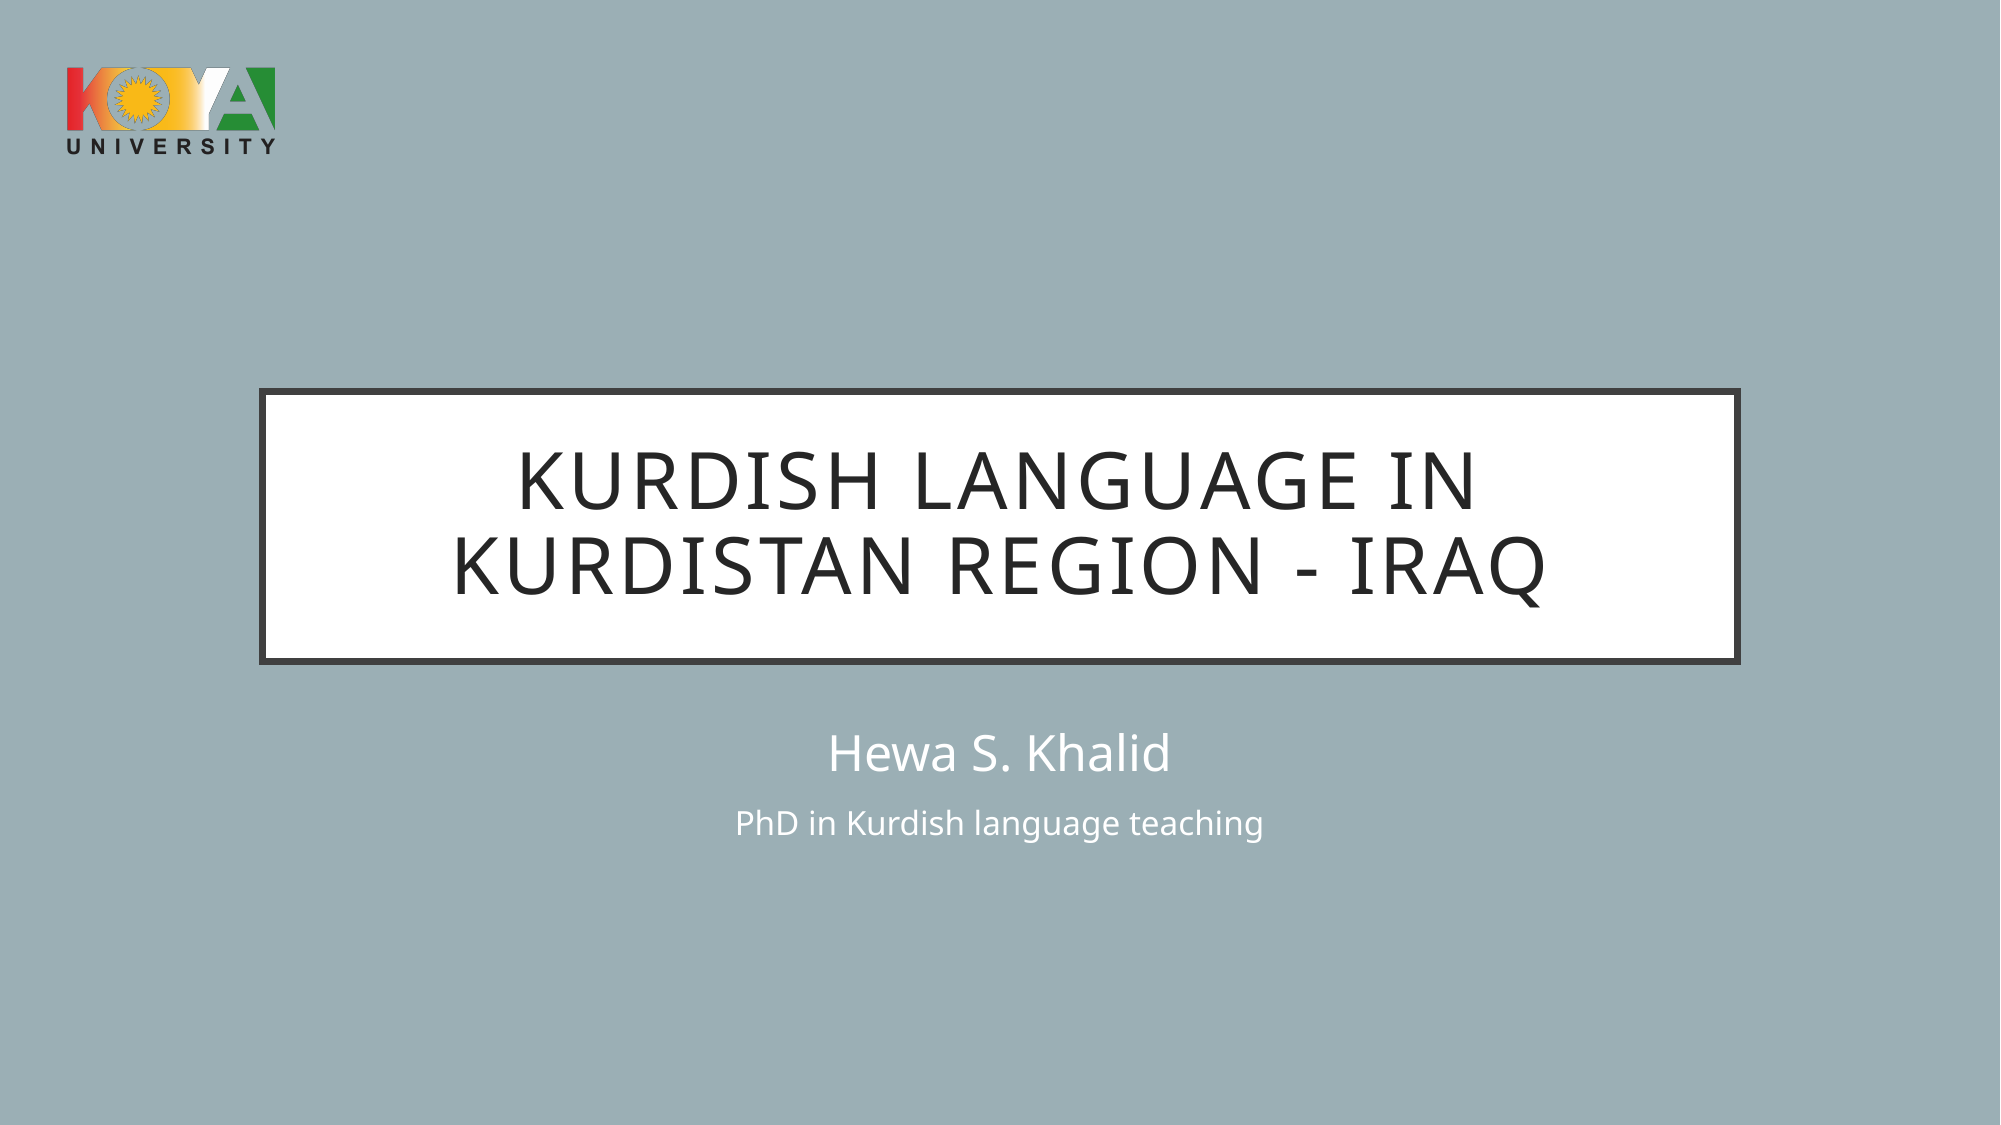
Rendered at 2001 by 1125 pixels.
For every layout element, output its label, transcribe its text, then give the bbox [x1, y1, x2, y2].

picture [56, 57, 282, 164]
subtitle Hewa S. Khalid PhD in Kurdish language teaching [442, 713, 1558, 918]
title Kurdish language in Kurdistan Region - Iraq [259, 388, 1741, 665]
